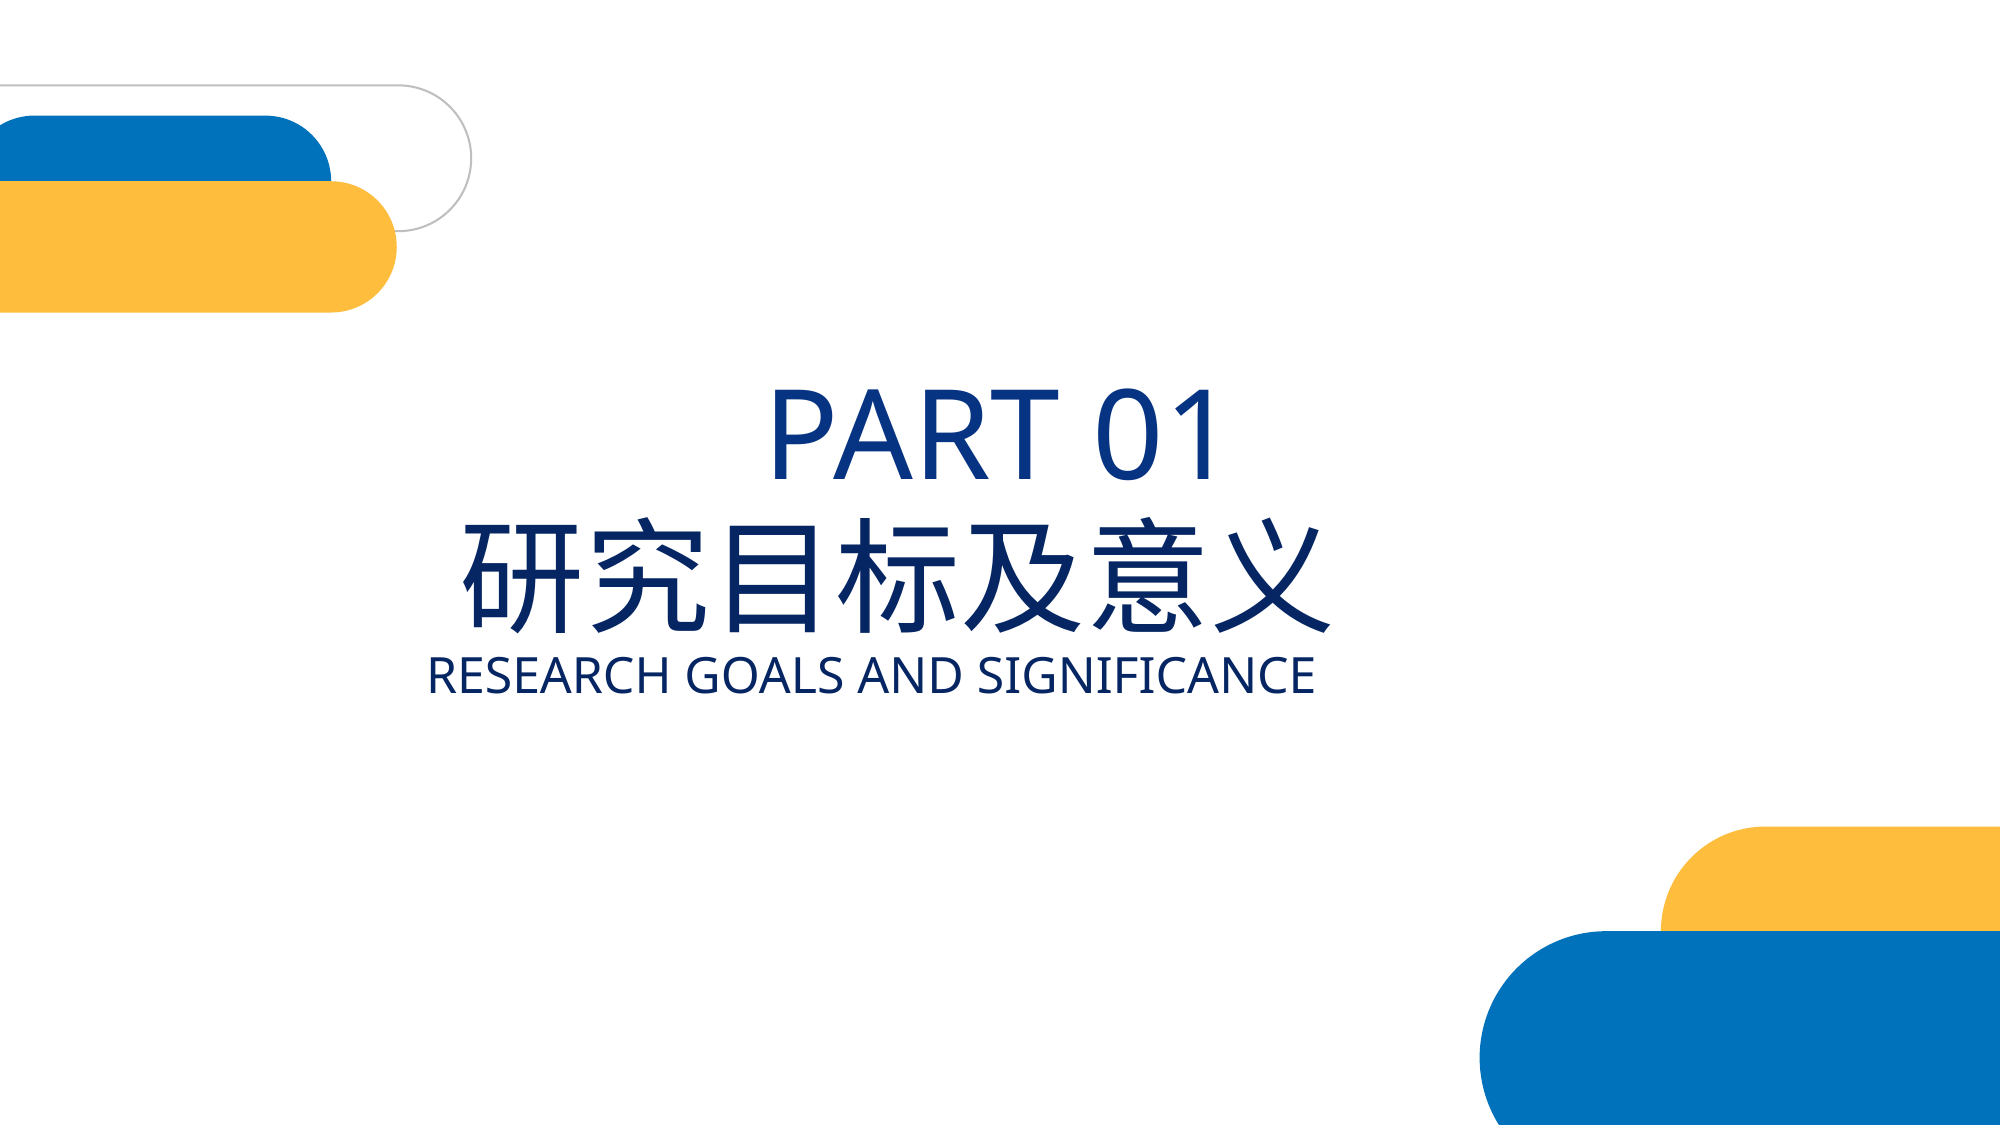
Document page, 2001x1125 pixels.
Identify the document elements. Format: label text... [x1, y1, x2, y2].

text_box [0, 84, 473, 233]
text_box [1479, 826, 2000, 1125]
text_box [0, 180, 398, 314]
text_box PART 01 [706, 346, 1294, 491]
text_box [411, 491, 1589, 713]
text_box [0, 114, 333, 180]
